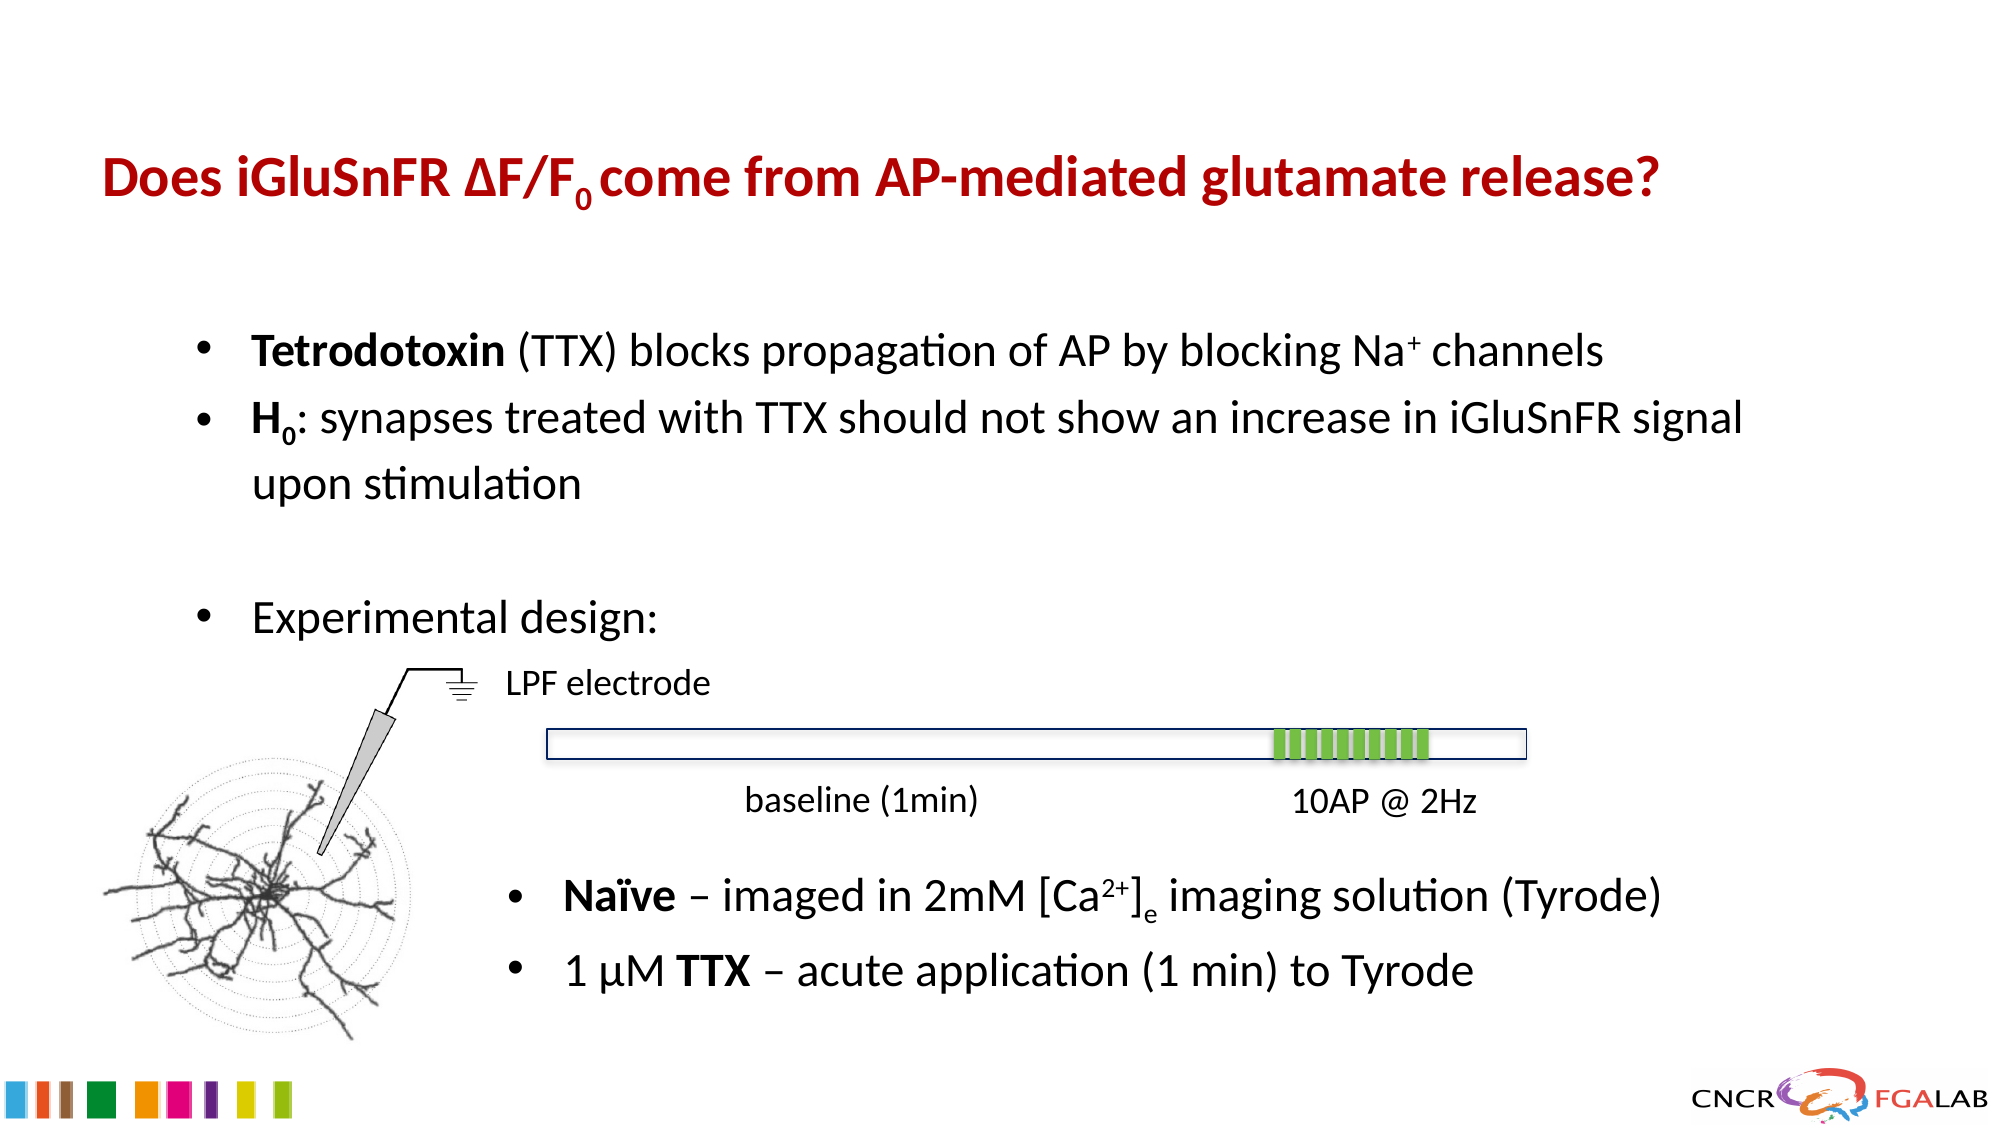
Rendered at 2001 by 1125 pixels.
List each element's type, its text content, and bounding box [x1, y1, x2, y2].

text_box Tetrodotoxin (TTX) blocks propagation of AP by blocking Na+ channels H0: synapses treated with TTX should not show an increase in iGluSnFR signal upon stimulation Experimental design: [180, 311, 1771, 674]
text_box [733, 728, 1527, 810]
list Naïve – imaged in 2mM [Ca2+]e imaging solution (Tyrode) 1 µM TTX – acute application (1 min) to Tyrode [492, 855, 1771, 1073]
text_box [53, 649, 729, 1064]
picture [0, 1078, 315, 1125]
title Does iGluSnFR ∆F/F0 come from AP-mediated glutamate release? [87, 105, 1913, 250]
picture [1691, 1067, 1988, 1125]
